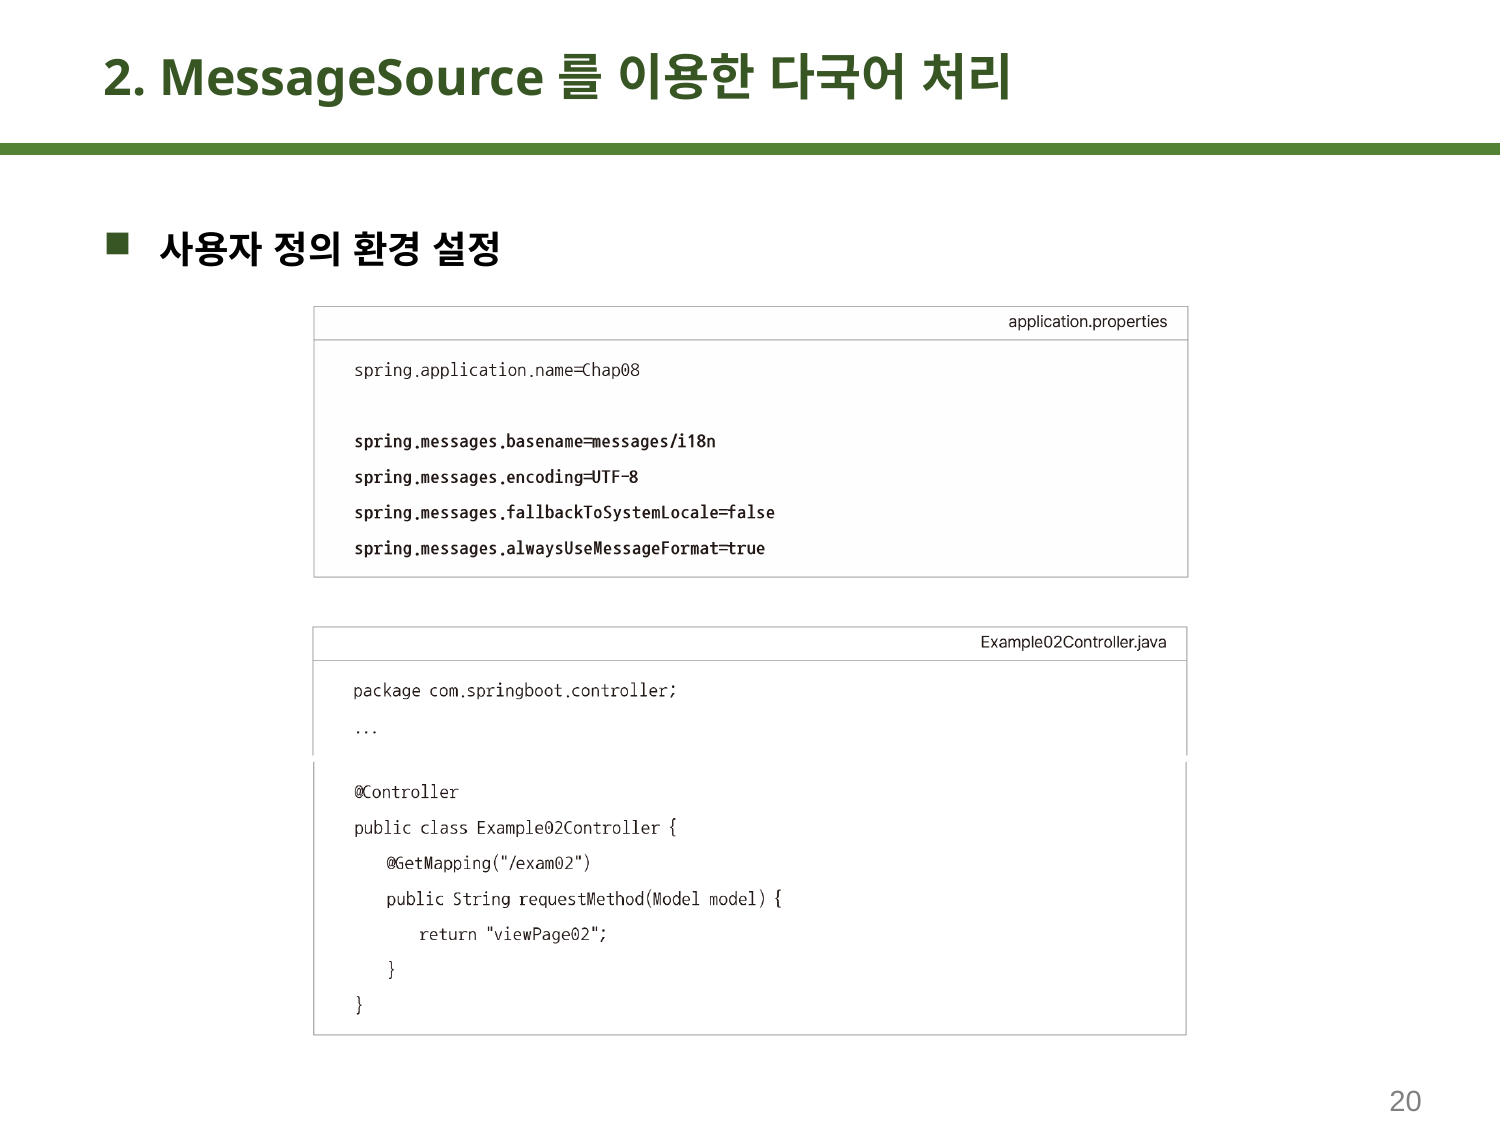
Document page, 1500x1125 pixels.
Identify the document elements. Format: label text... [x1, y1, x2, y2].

title 2. MessageSource를 이용한 다국어 처리 [88, 30, 1211, 121]
picture [310, 302, 1190, 580]
picture [310, 623, 1190, 1039]
list 사용자 정의 환경 설정 [88, 196, 1436, 1083]
